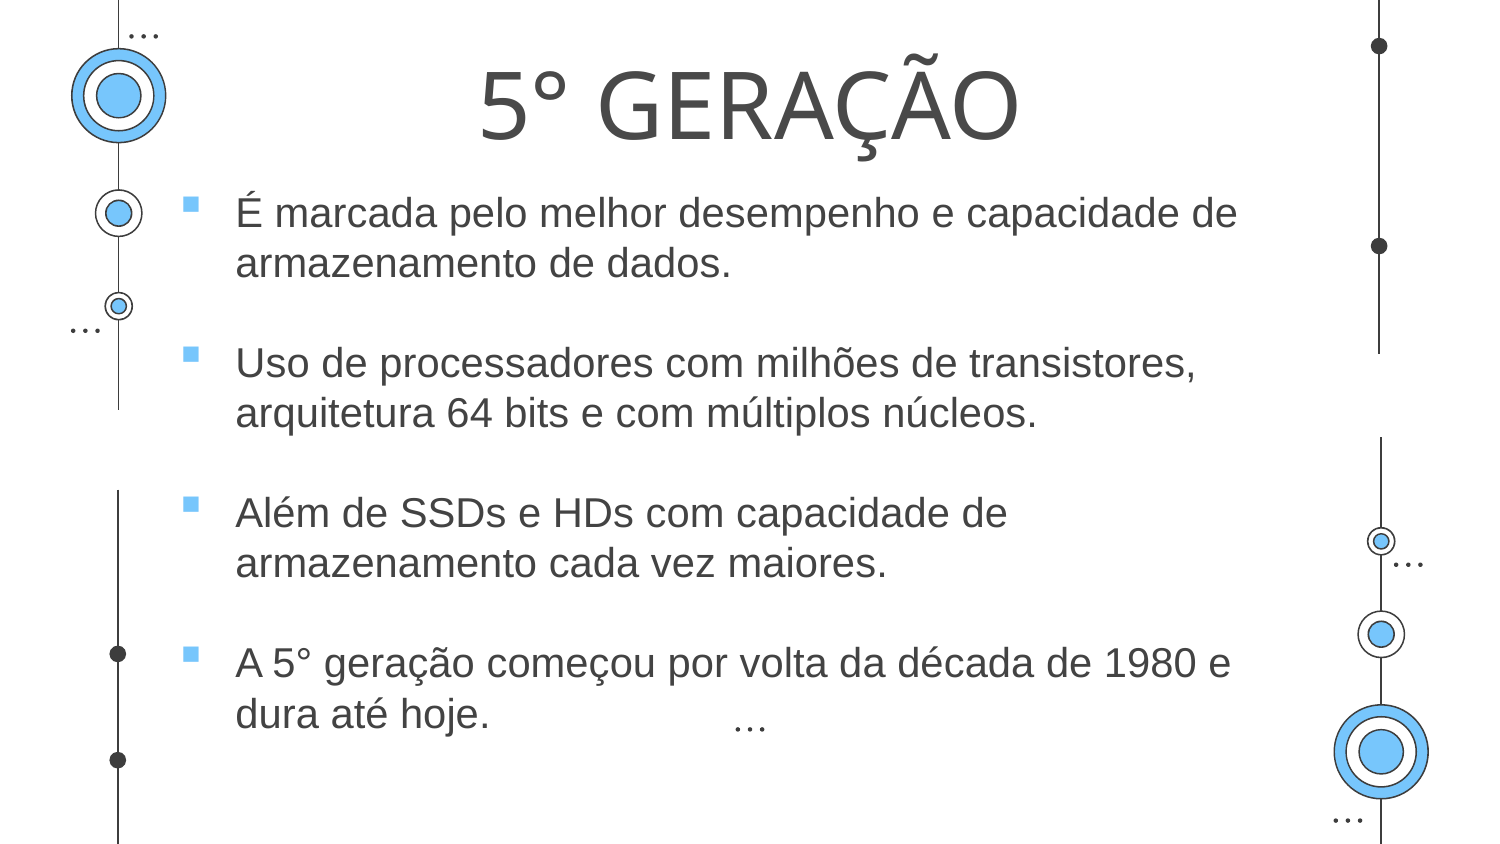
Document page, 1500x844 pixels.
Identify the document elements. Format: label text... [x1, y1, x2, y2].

text_box É marcada pelo melhor desempenho e capacidade de armazenamento de dados. Uso de processadores com milhões de transistores, arquitetura 64 bits e com múltiplos núcleos. Além de SSDs e HDs com capacidade de armazenamento cada vez maiores. A 5° geração começou por volta da década de 1980 e dura até hoje. [164, 178, 1305, 779]
title 5° GERAÇÃO [195, 31, 1305, 175]
